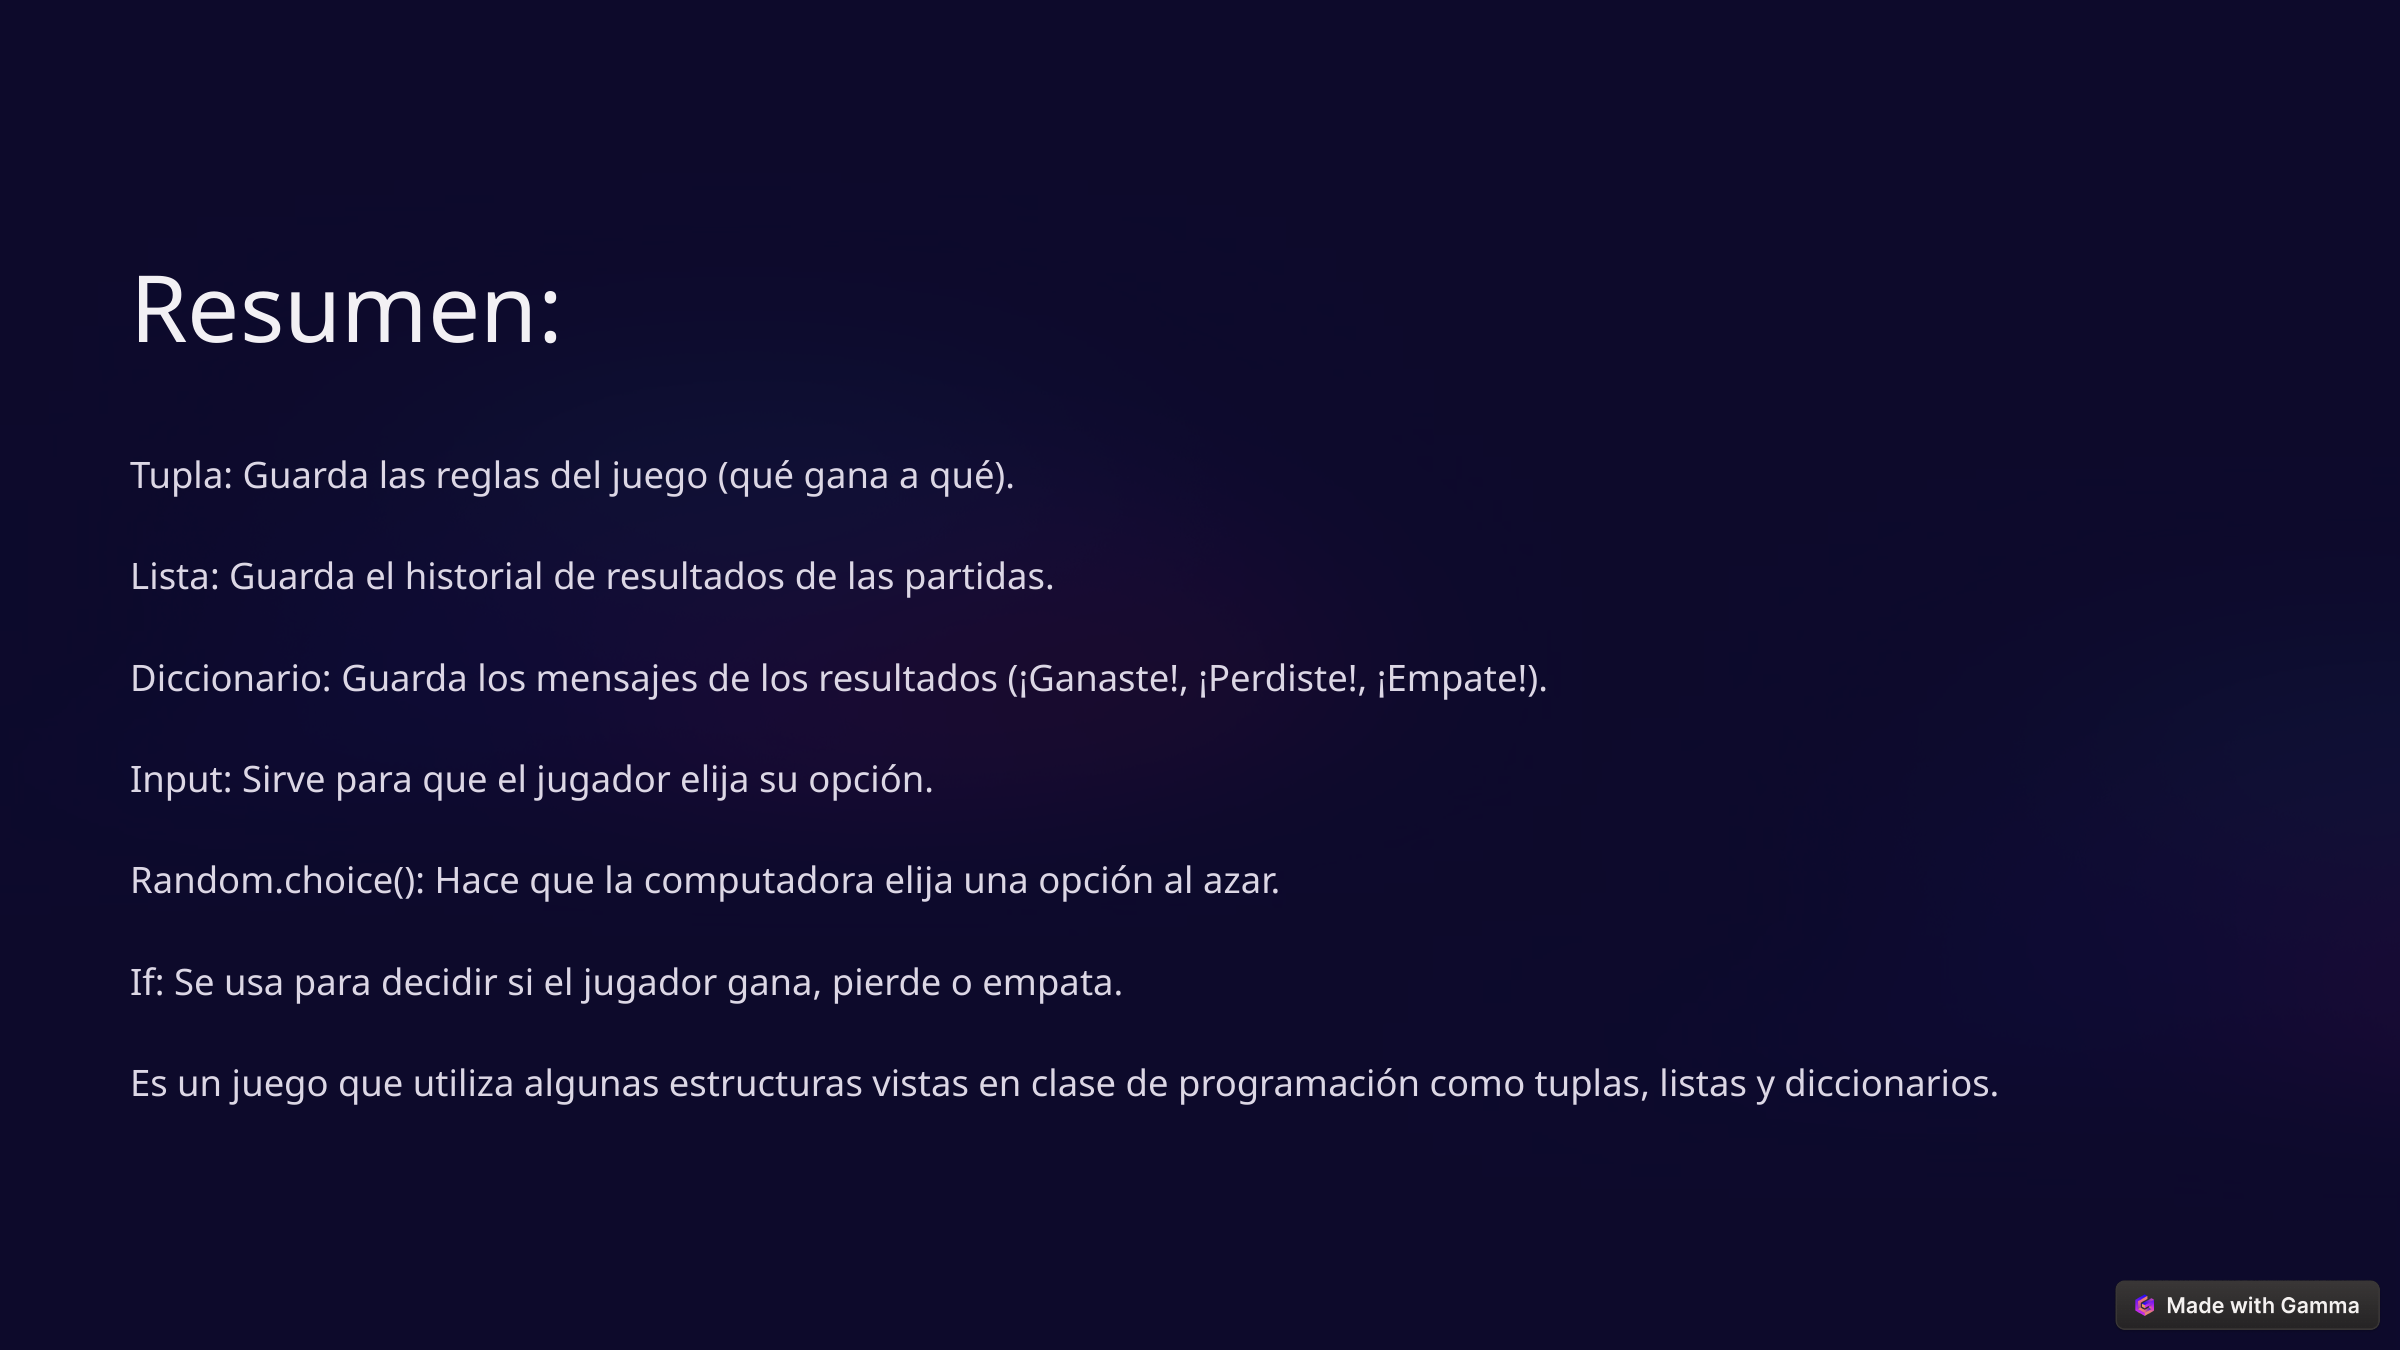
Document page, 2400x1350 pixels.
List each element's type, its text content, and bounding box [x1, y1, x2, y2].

text_box If: Se usa para decidir si el jugador gana, pierde o empata. [130, 943, 2270, 1003]
text_box Es un juego que utiliza algunas estructuras vistas en clase de programación como tuplas, listas y diccionarios. [130, 1044, 2270, 1105]
text_box Lista: Guarda el historial de resultados de las partidas. [130, 537, 2270, 598]
text_box Tupla: Guarda las reglas del juego (qué gana a qué). [130, 436, 2270, 496]
picture [2106, 1271, 2389, 1339]
text_box Resumen: [130, 245, 1061, 362]
text_box Input: Sirve para que el jugador elija su opción. [130, 740, 2270, 800]
text_box Random.choice(): Hace que la computadora elija una opción al azar. [130, 841, 2270, 902]
text_box Diccionario: Guarda los mensajes de los resultados (¡Ganaste!, ¡Perdiste!, ¡Empate!). [130, 639, 2270, 699]
